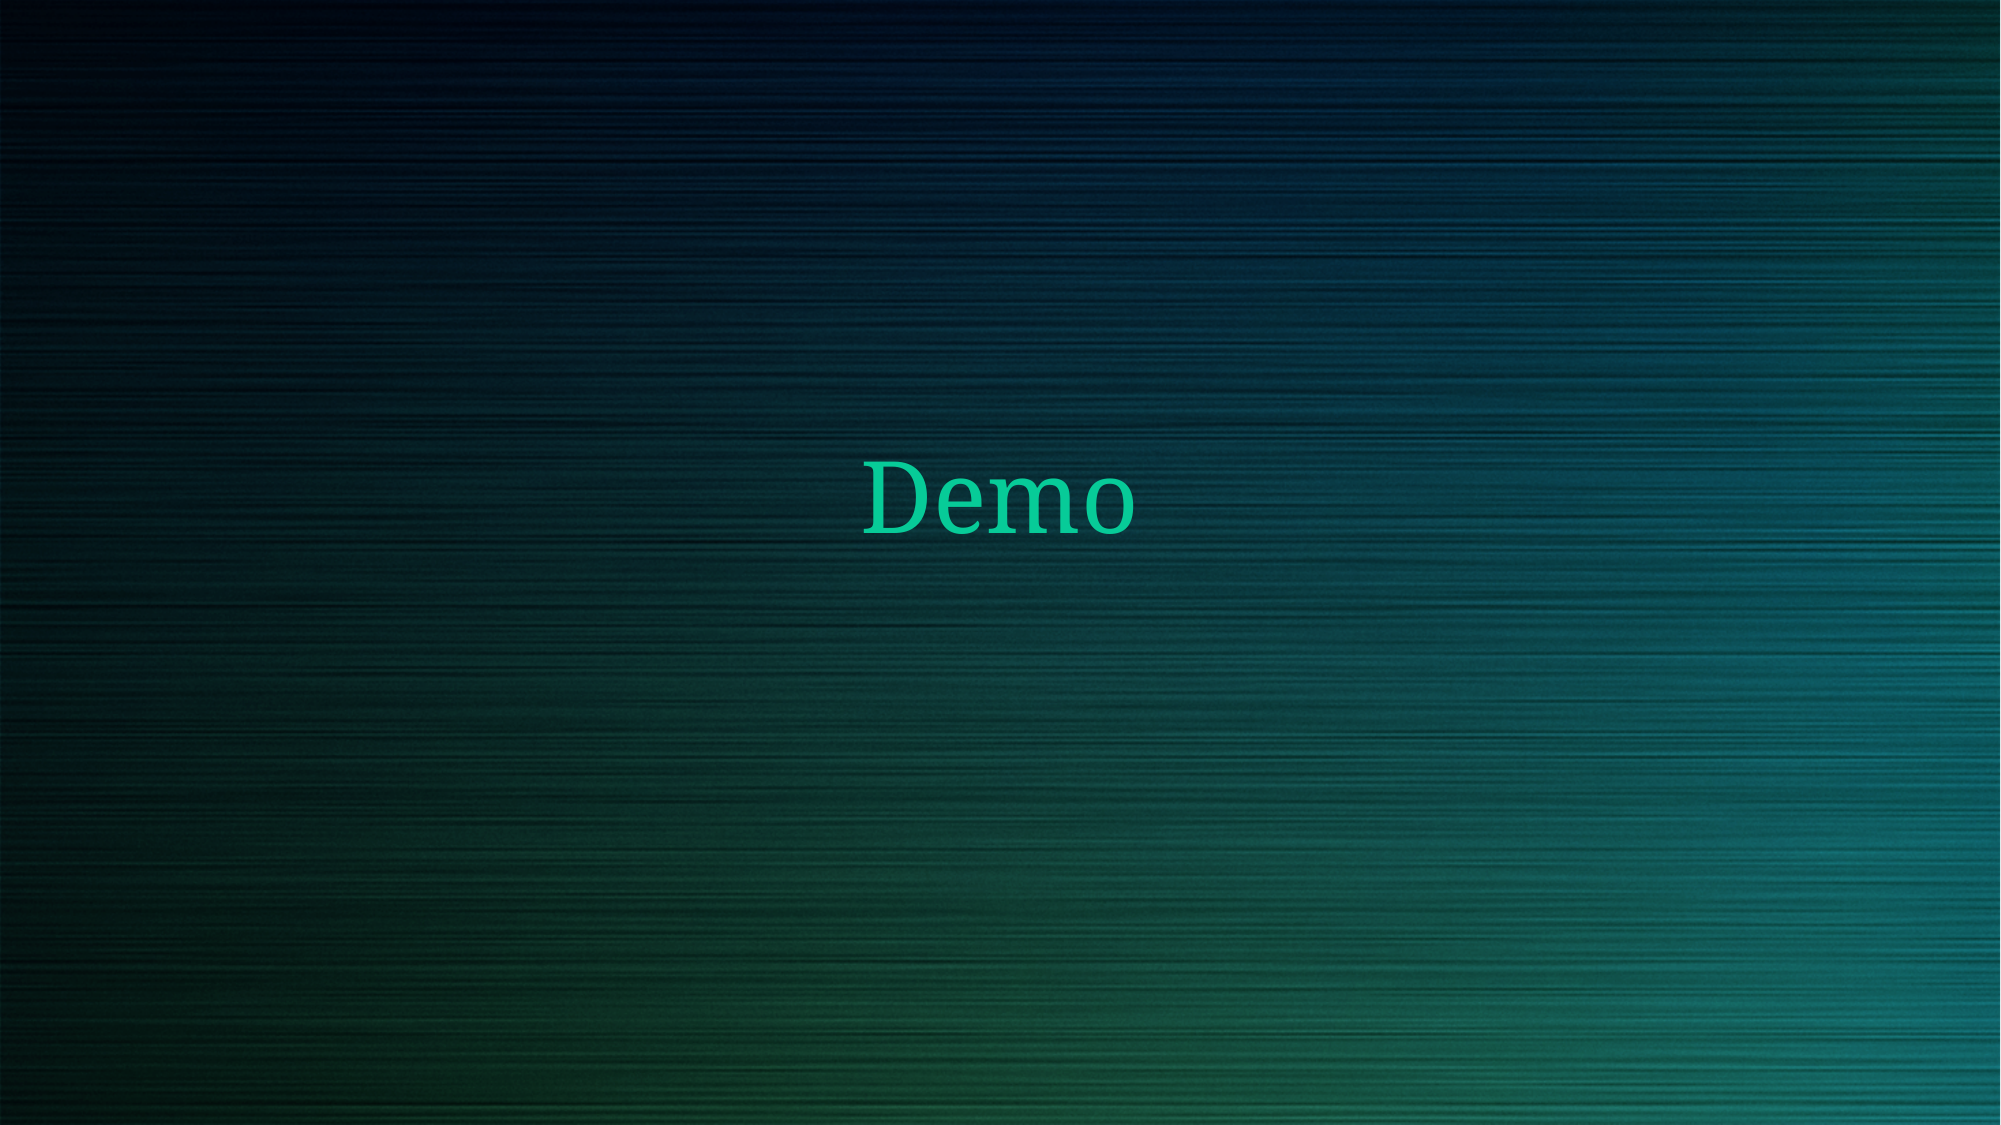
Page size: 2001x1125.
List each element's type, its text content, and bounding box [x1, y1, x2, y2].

picture [0, 0, 2001, 1125]
title Demo [212, 386, 1788, 563]
